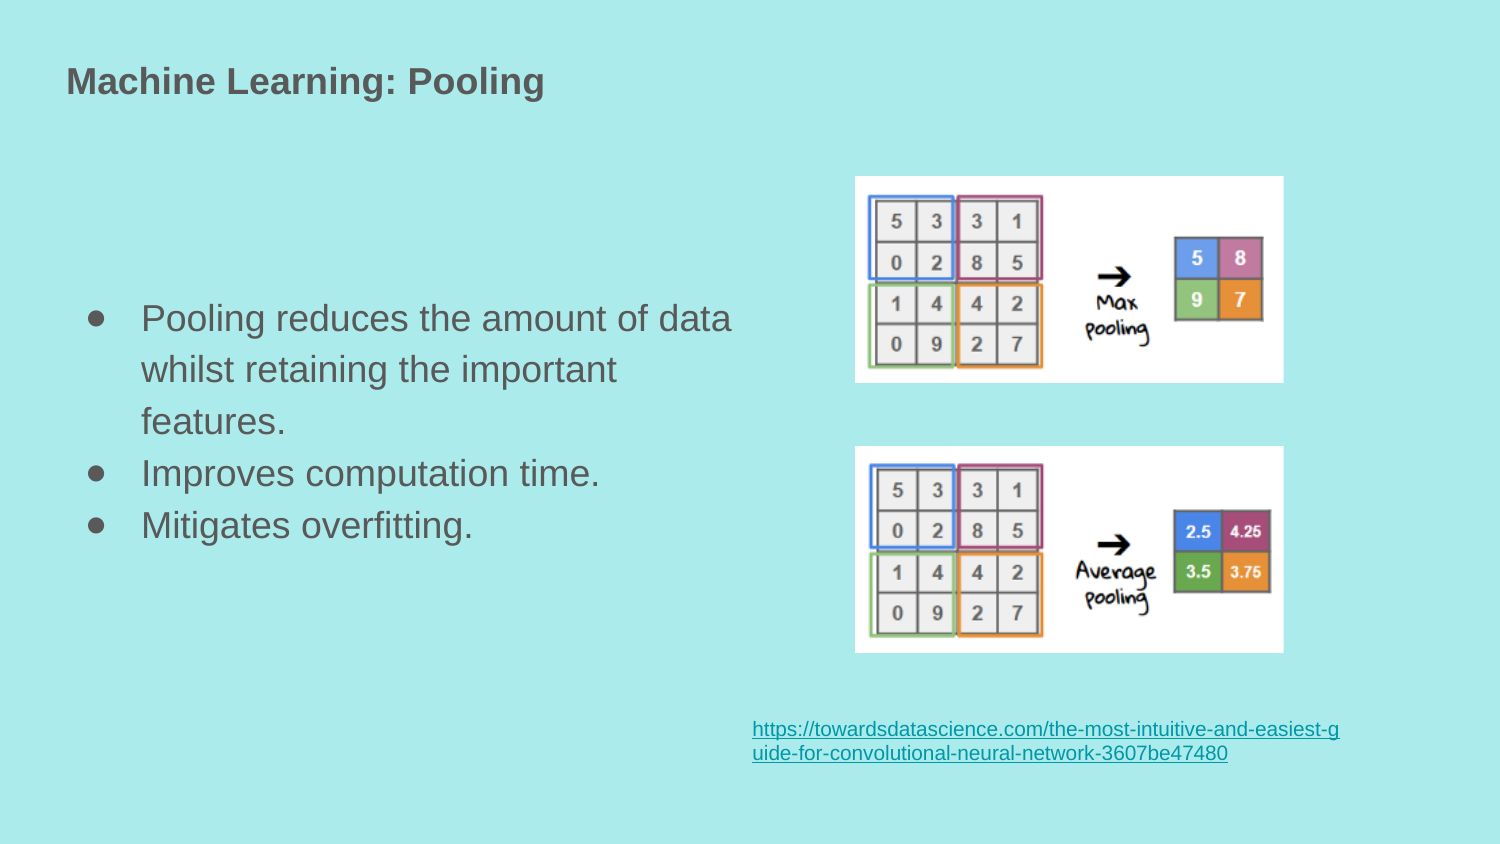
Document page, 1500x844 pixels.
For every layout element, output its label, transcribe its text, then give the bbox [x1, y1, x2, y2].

title Machine Learning: Pooling [51, 35, 881, 130]
picture [854, 446, 1284, 653]
picture [854, 176, 1284, 384]
list Pooling reduces the amount of data whilst retaining the important features. Improves computation time. Mitigates overfitting. [51, 271, 750, 572]
text_box https://towardsdatascience.com/the-most-intuitive-and-easiest-guide-for-convolutional-neural-network-3607be47480 [737, 697, 1361, 755]
